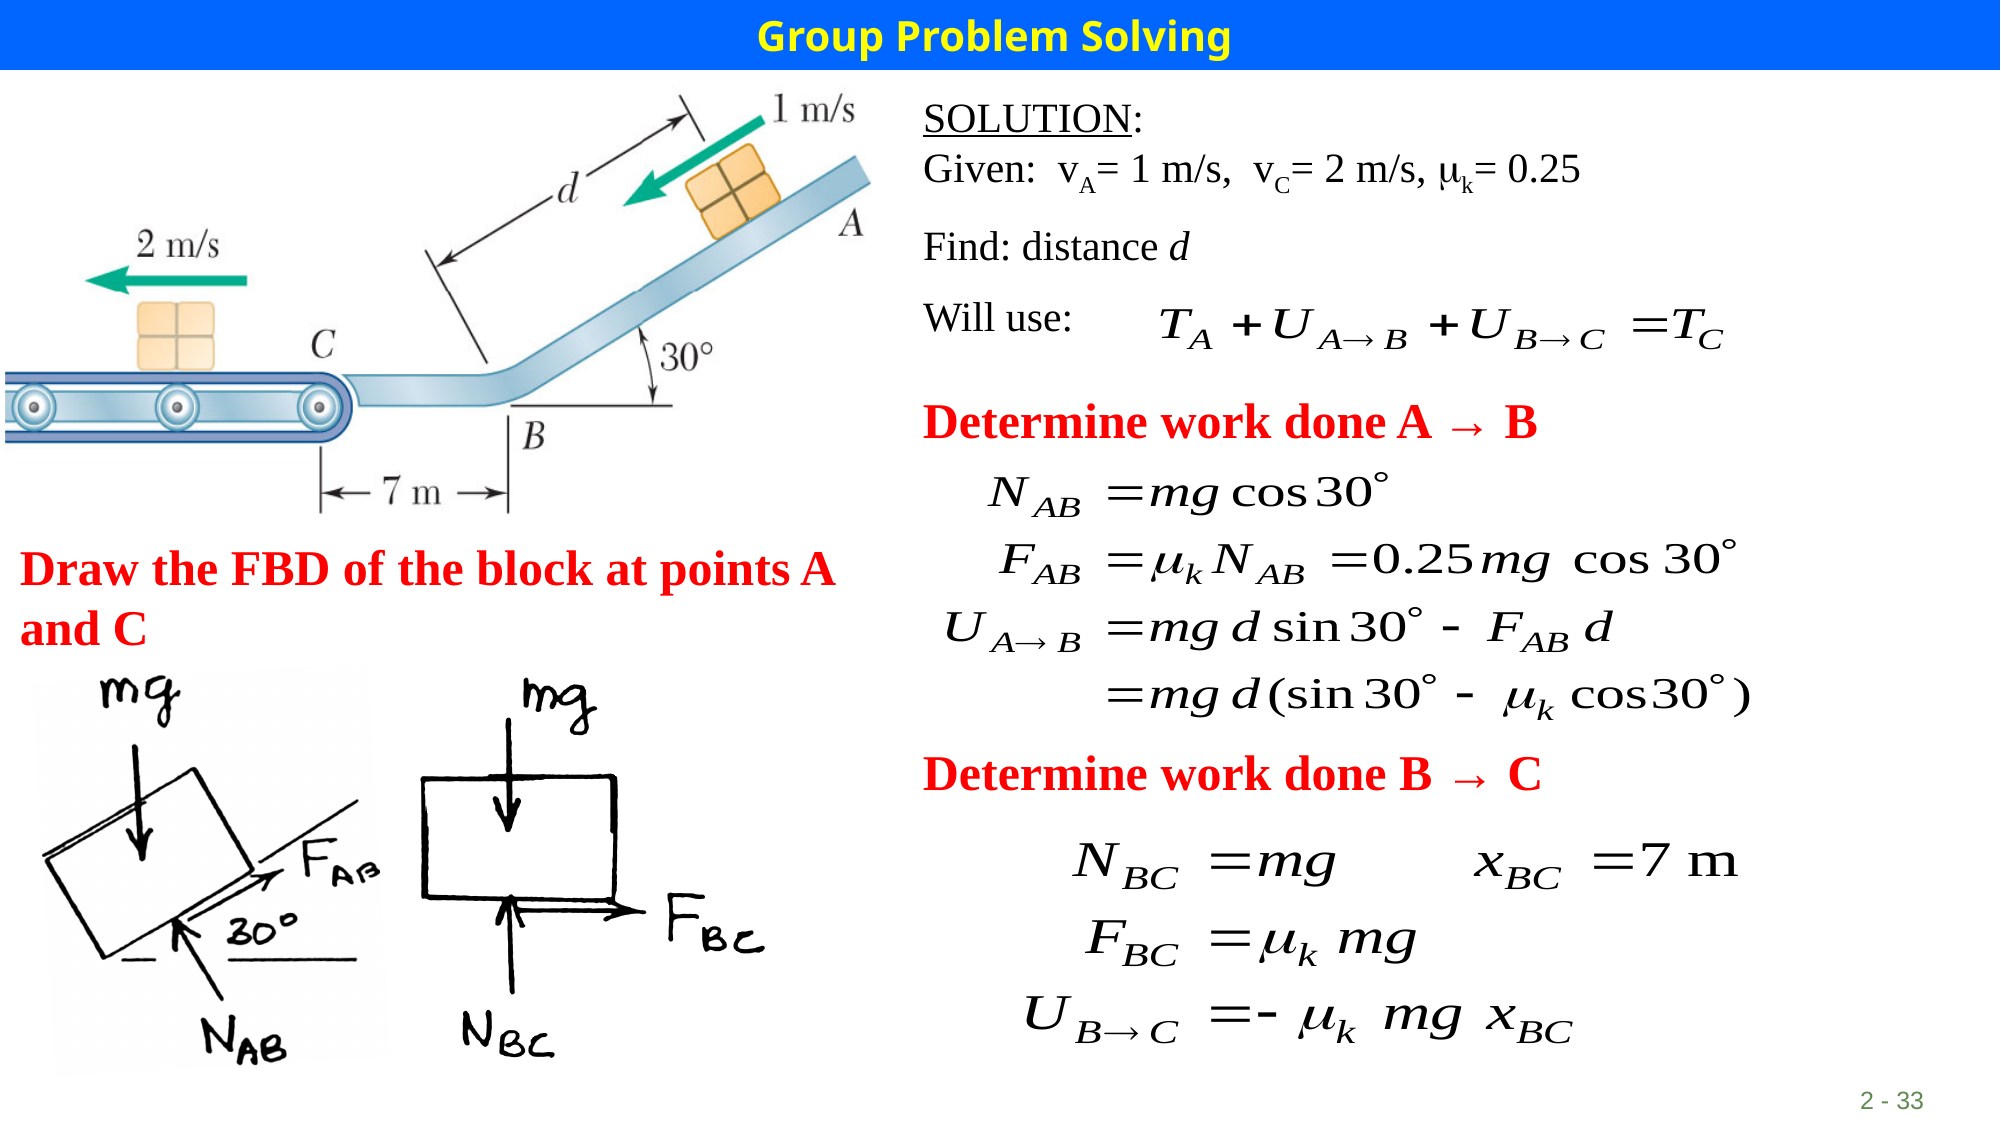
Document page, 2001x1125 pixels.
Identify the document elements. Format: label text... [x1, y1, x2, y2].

text_box Group Problem Solving [0, 0, 2000, 70]
text_box SOLUTION: Given: vA= 1 m/s, vC= 2 m/s, mk= 0.25 Find: distance d Will use: [907, 83, 1830, 348]
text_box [1014, 824, 1757, 1058]
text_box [1150, 292, 1740, 360]
picture [32, 663, 391, 1077]
text_box Draw the FBD of the block at points A and C [4, 528, 936, 664]
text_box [936, 459, 1766, 733]
picture [4, 75, 872, 515]
slide_number 2 - 33 [1739, 1080, 1940, 1119]
text_box Determine work done A → B [907, 381, 1864, 457]
picture [420, 677, 765, 1058]
text_box Determine work done B → C [907, 732, 1864, 808]
